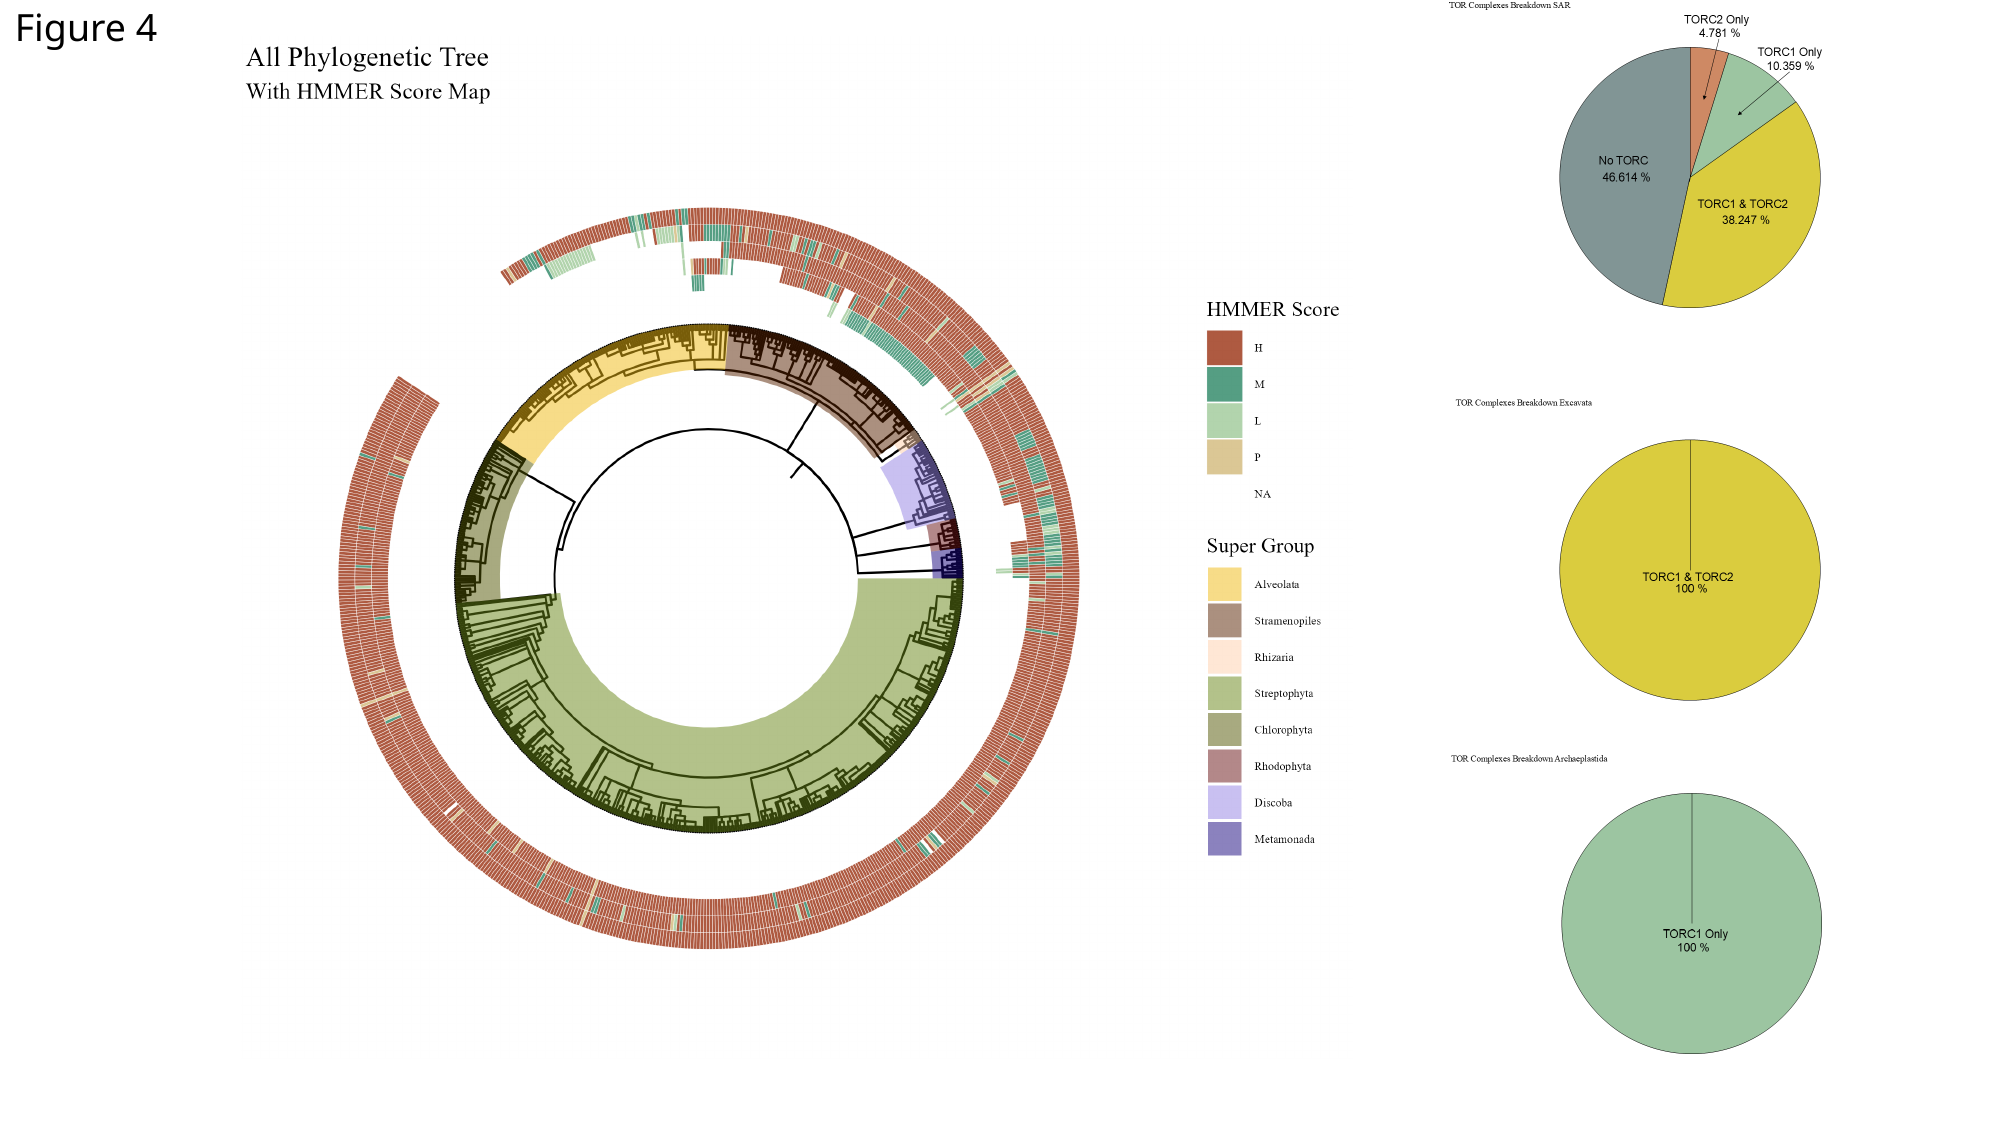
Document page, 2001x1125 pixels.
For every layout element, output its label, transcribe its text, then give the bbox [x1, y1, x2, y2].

picture [1449, 0, 1931, 361]
picture [241, 36, 1354, 1060]
picture [1449, 389, 1931, 1111]
text_box Figure 4 [0, 0, 648, 57]
